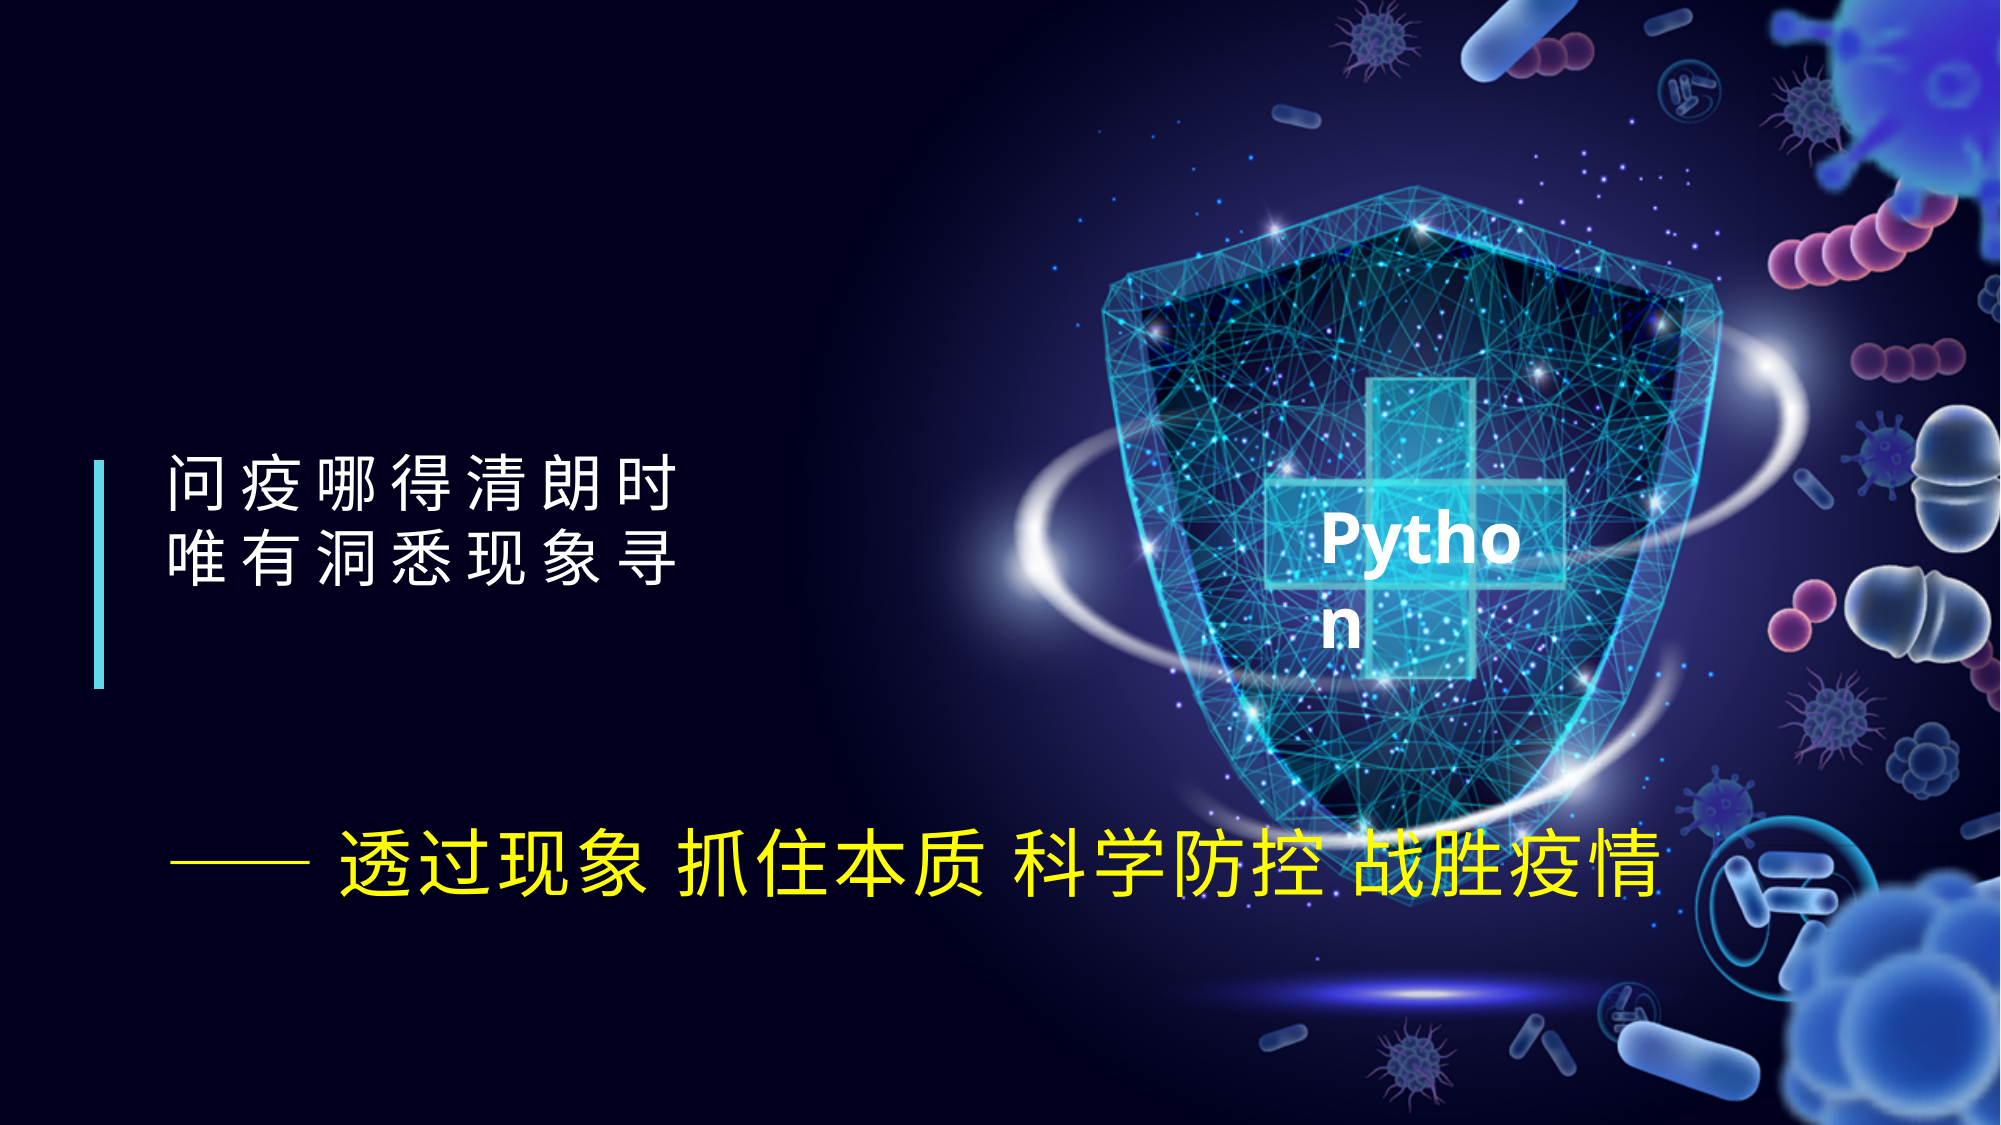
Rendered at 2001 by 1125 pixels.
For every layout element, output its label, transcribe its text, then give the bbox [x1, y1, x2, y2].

text_box Python [1303, 485, 1567, 670]
picture [0, 0, 2001, 1125]
title 问疫哪得清朗时 唯有洞悉现象寻 [151, 435, 1170, 595]
subtitle ——透过现象 抓住本质 科学防控 战胜疫情 [151, 816, 1716, 878]
